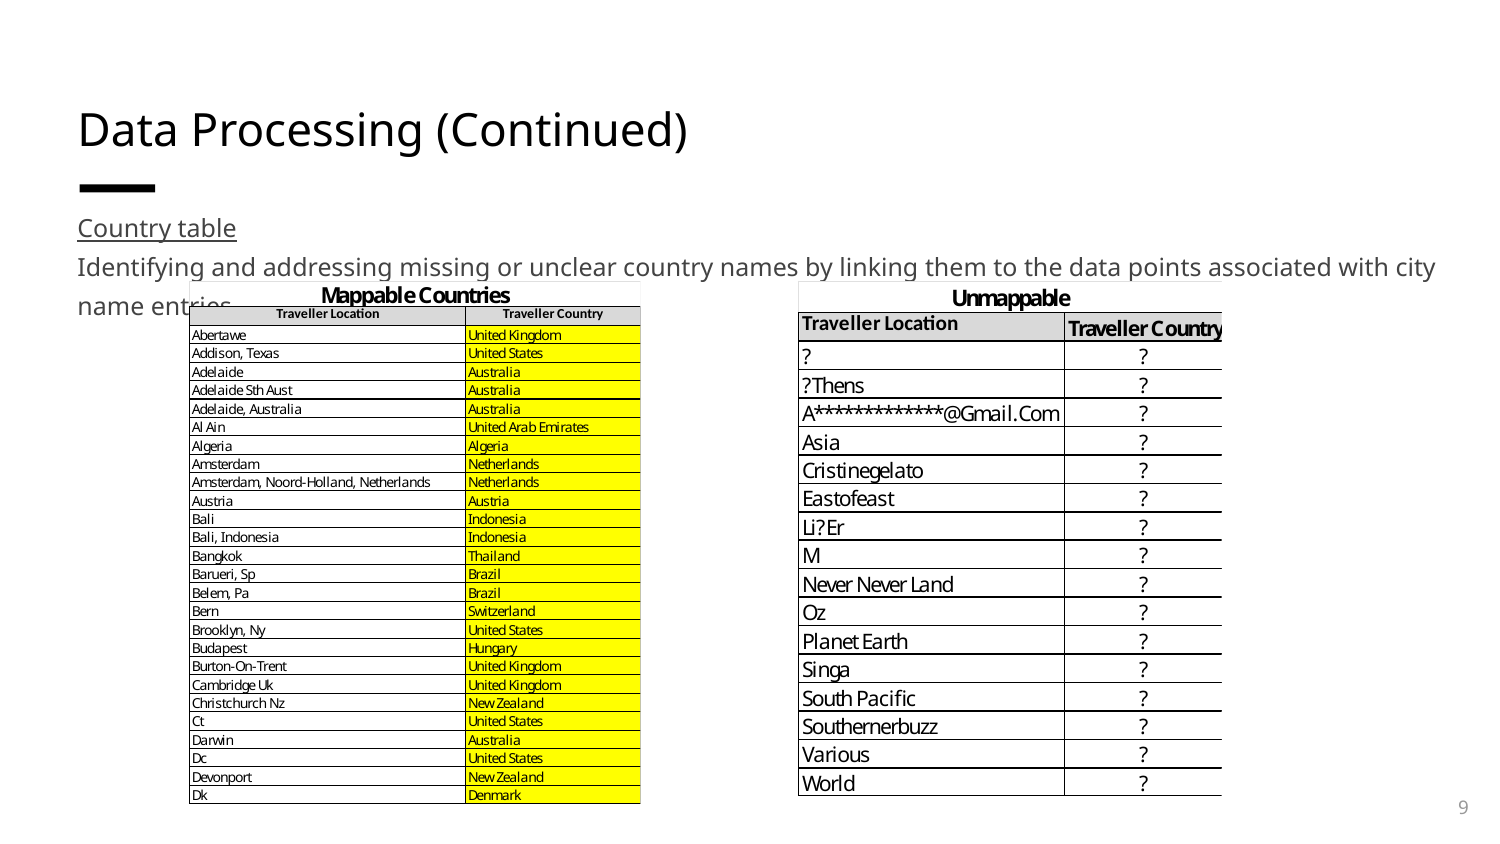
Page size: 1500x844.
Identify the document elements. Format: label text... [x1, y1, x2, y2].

title Data Processing (Continued) [62, 99, 832, 157]
list Country table Identifying and addressing missing or unclear country names by linking them to the data points associated with city name entries. [62, 188, 1464, 793]
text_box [188, 280, 642, 805]
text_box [797, 280, 1224, 798]
